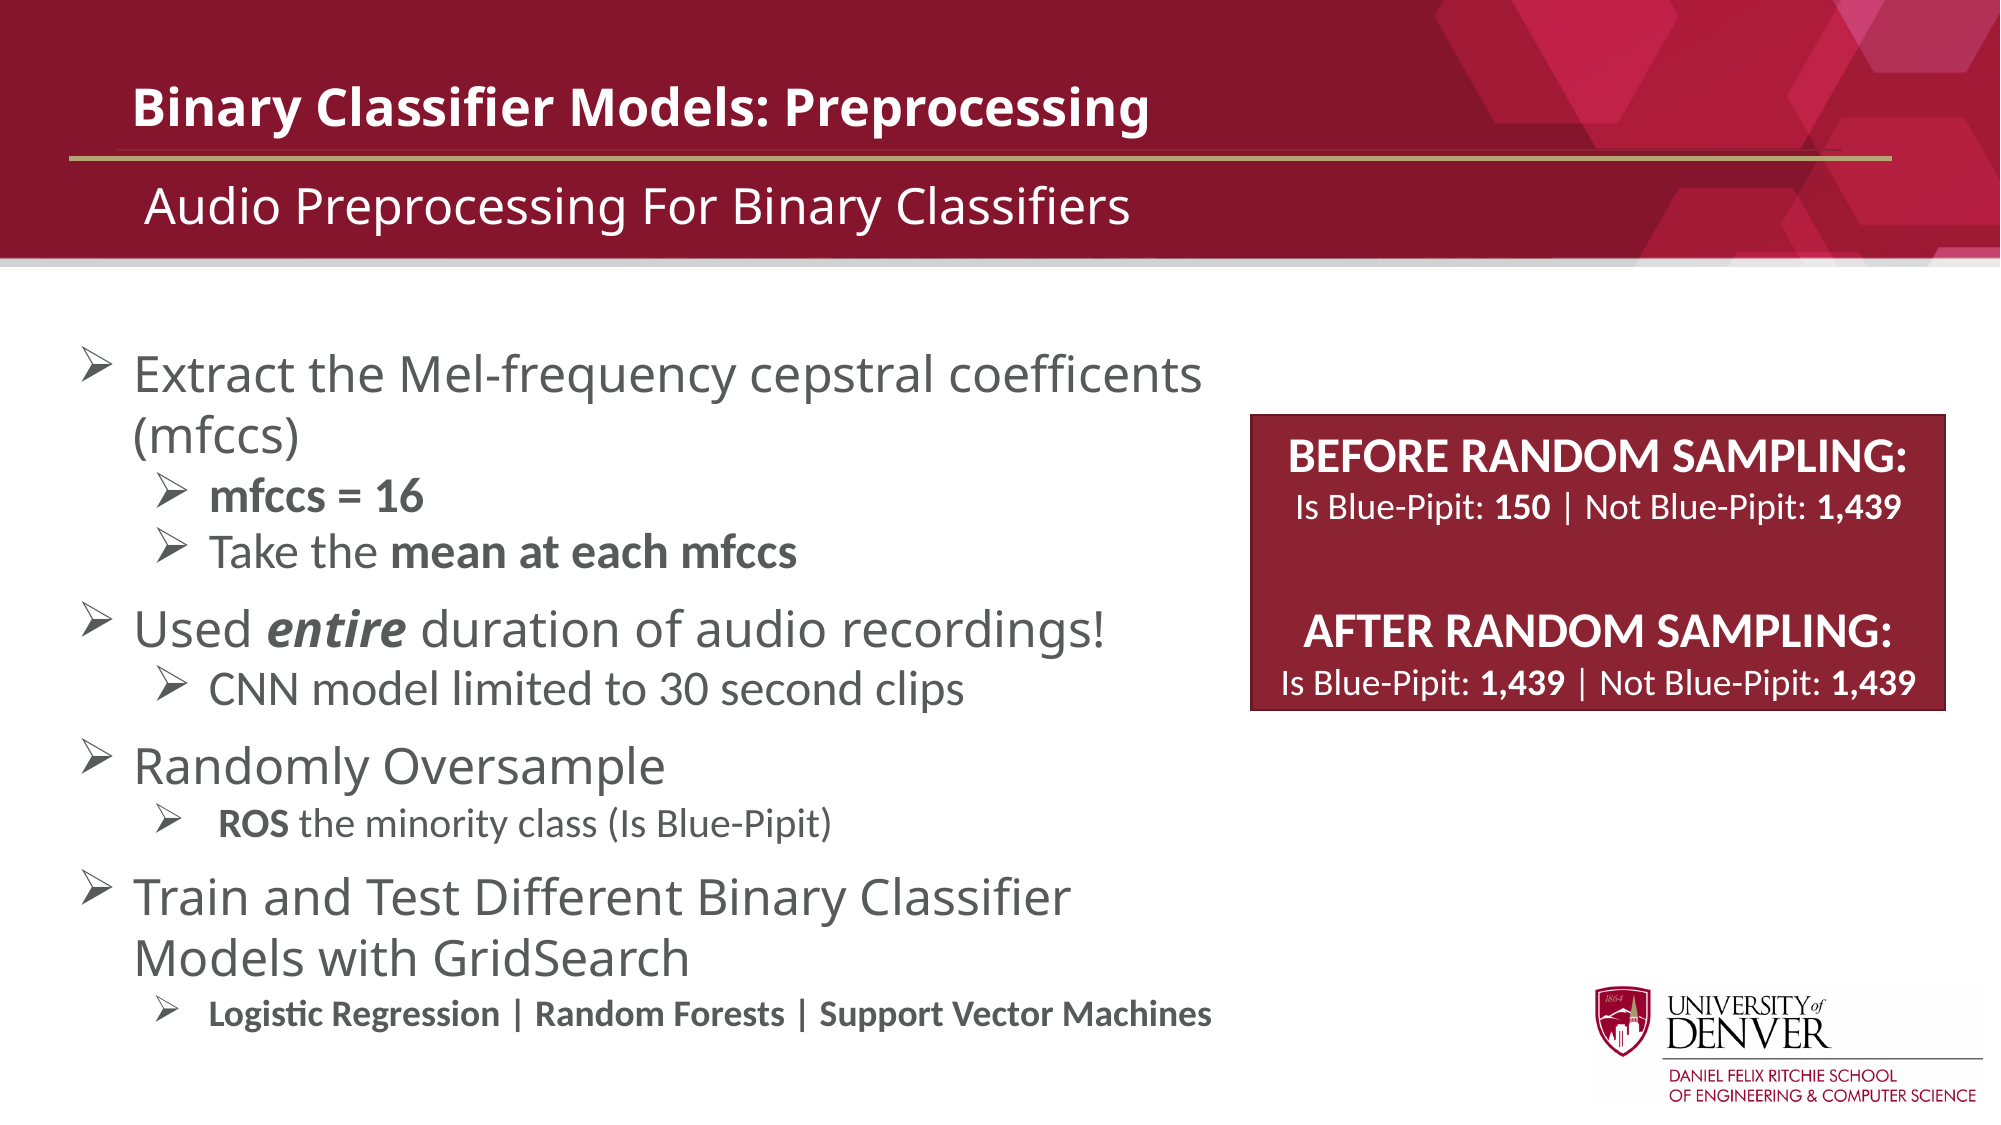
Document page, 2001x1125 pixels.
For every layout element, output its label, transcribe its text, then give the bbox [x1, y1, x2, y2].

title Binary Classifier Models: Preprocessing [116, 62, 1842, 150]
text_box BEFORE RANDOM SAMPLING: Is Blue-Pipit: 150 | Not Blue-Pipit: 1,439 AFTER RANDOM SAMPLING: Is Blue-Pipit: 1,439 | Not Blue-Pipit: 1,439 [1250, 414, 1946, 711]
picture [1592, 984, 1983, 1105]
picture [0, 0, 2000, 267]
list Extract the Mel-frequency cepstral coefficents (mfccs) mfccs = 16 Take the mean at each mfccs Used entire duration of audio recordings! CNN model limited to 30 second clips Randomly Oversample ROS the minority class (Is Blue-Pipit) Train and Test Different Binary Classifier Models with GridSearch Logistic Regression | Random Forests | Support Vector Machines [62, 284, 1252, 1093]
list Audio Preprocessing For Binary Classifiers [116, 166, 1842, 244]
